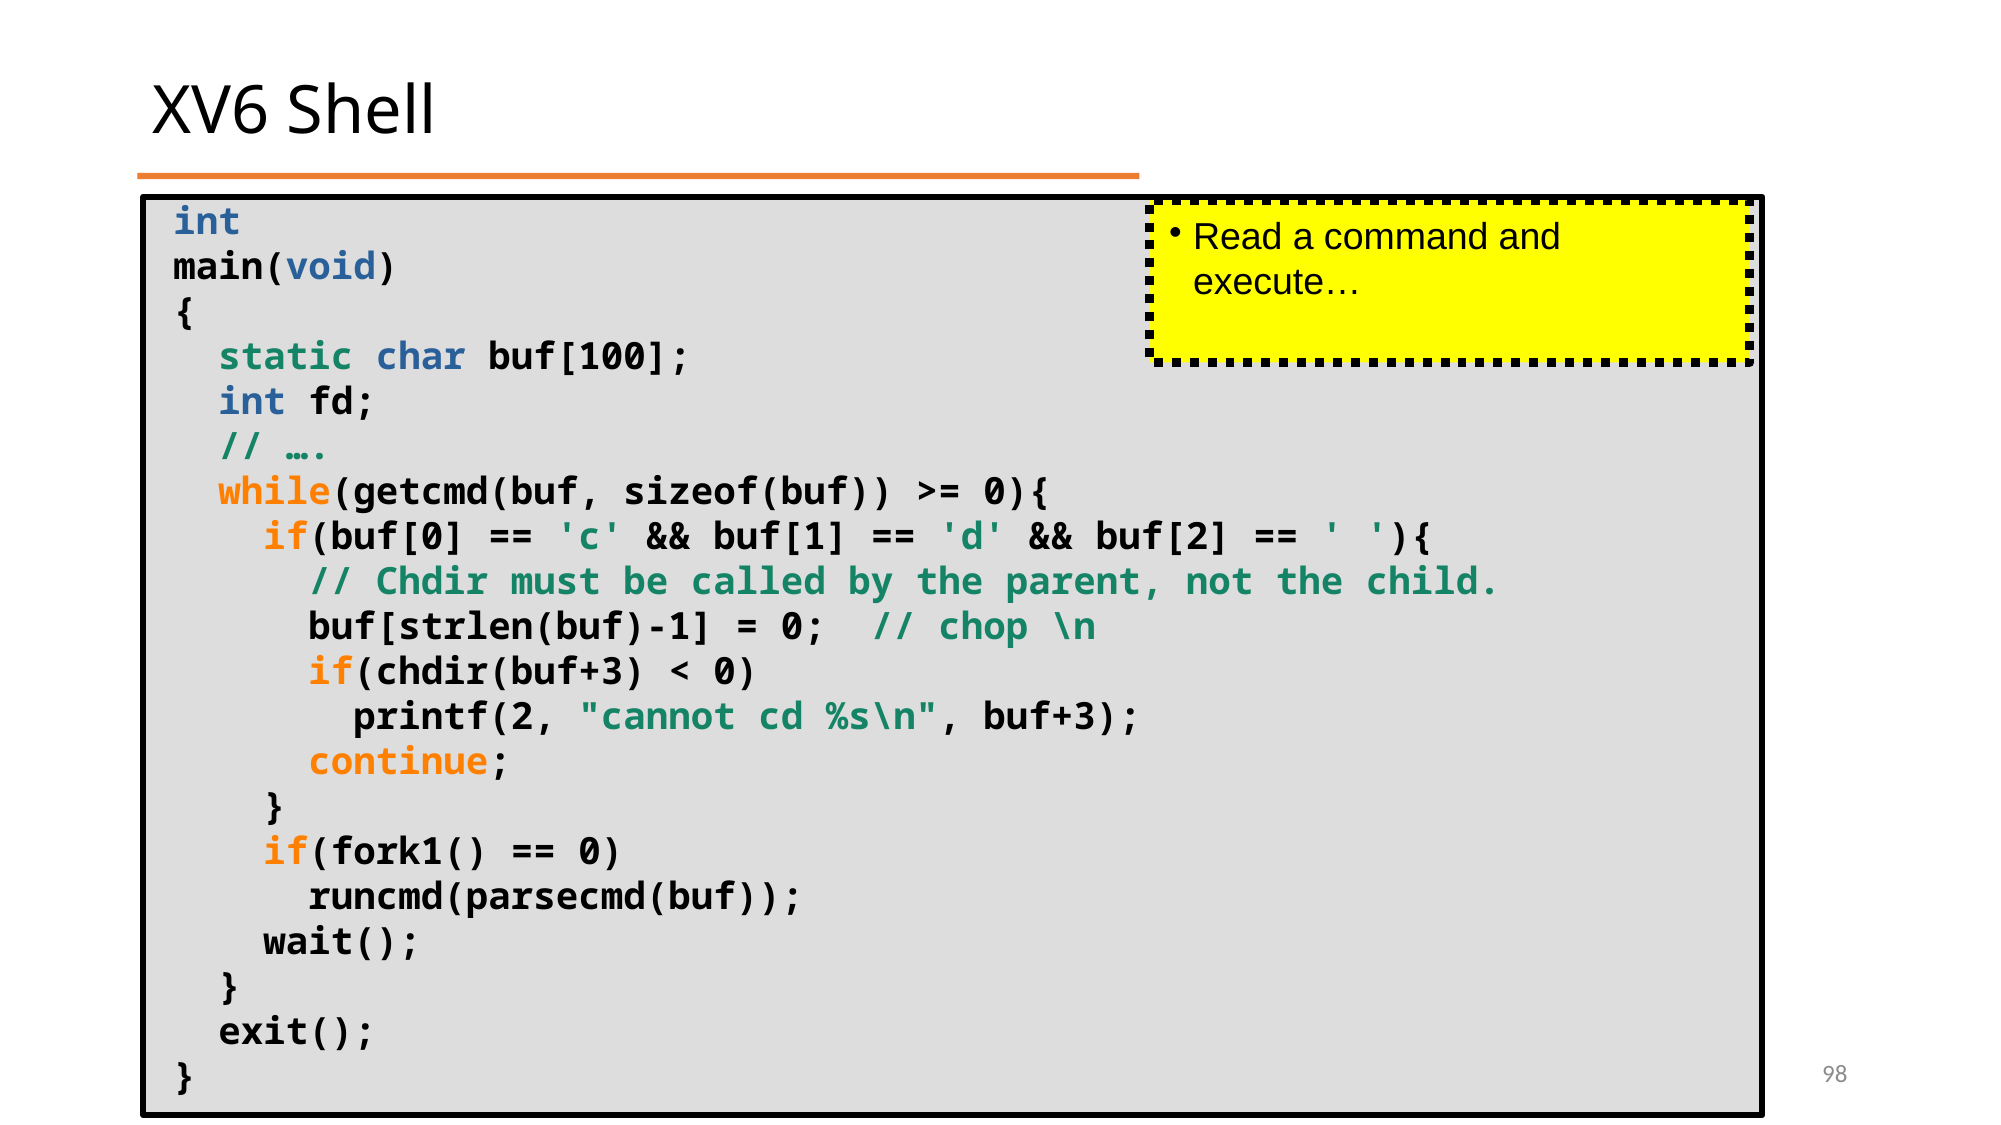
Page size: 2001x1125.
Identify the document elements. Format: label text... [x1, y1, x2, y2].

text_box <number> [1412, 1042, 1863, 1103]
text_box int main(void) { static char buf[100]; int fd; // …. while(getcmd(buf, sizeof(buf)) >= 0){ if(buf[0] == 'c' && buf[1] == 'd' && buf[2] == ' '){ // Chdir must be called by the parent, not the child. buf[strlen(buf)-1] = 0; // chop \n if(chdir(buf+3) < 0) printf(2, "cannot cd %s\n", buf+3); continue; } if(fork1() == 0) runcmd(parsecmd(buf)); wait(); } exit(); } [143, 196, 1763, 1116]
text_box XV6 Shell [137, 2, 1863, 221]
text_box Read a command and execute… [1149, 200, 1750, 363]
